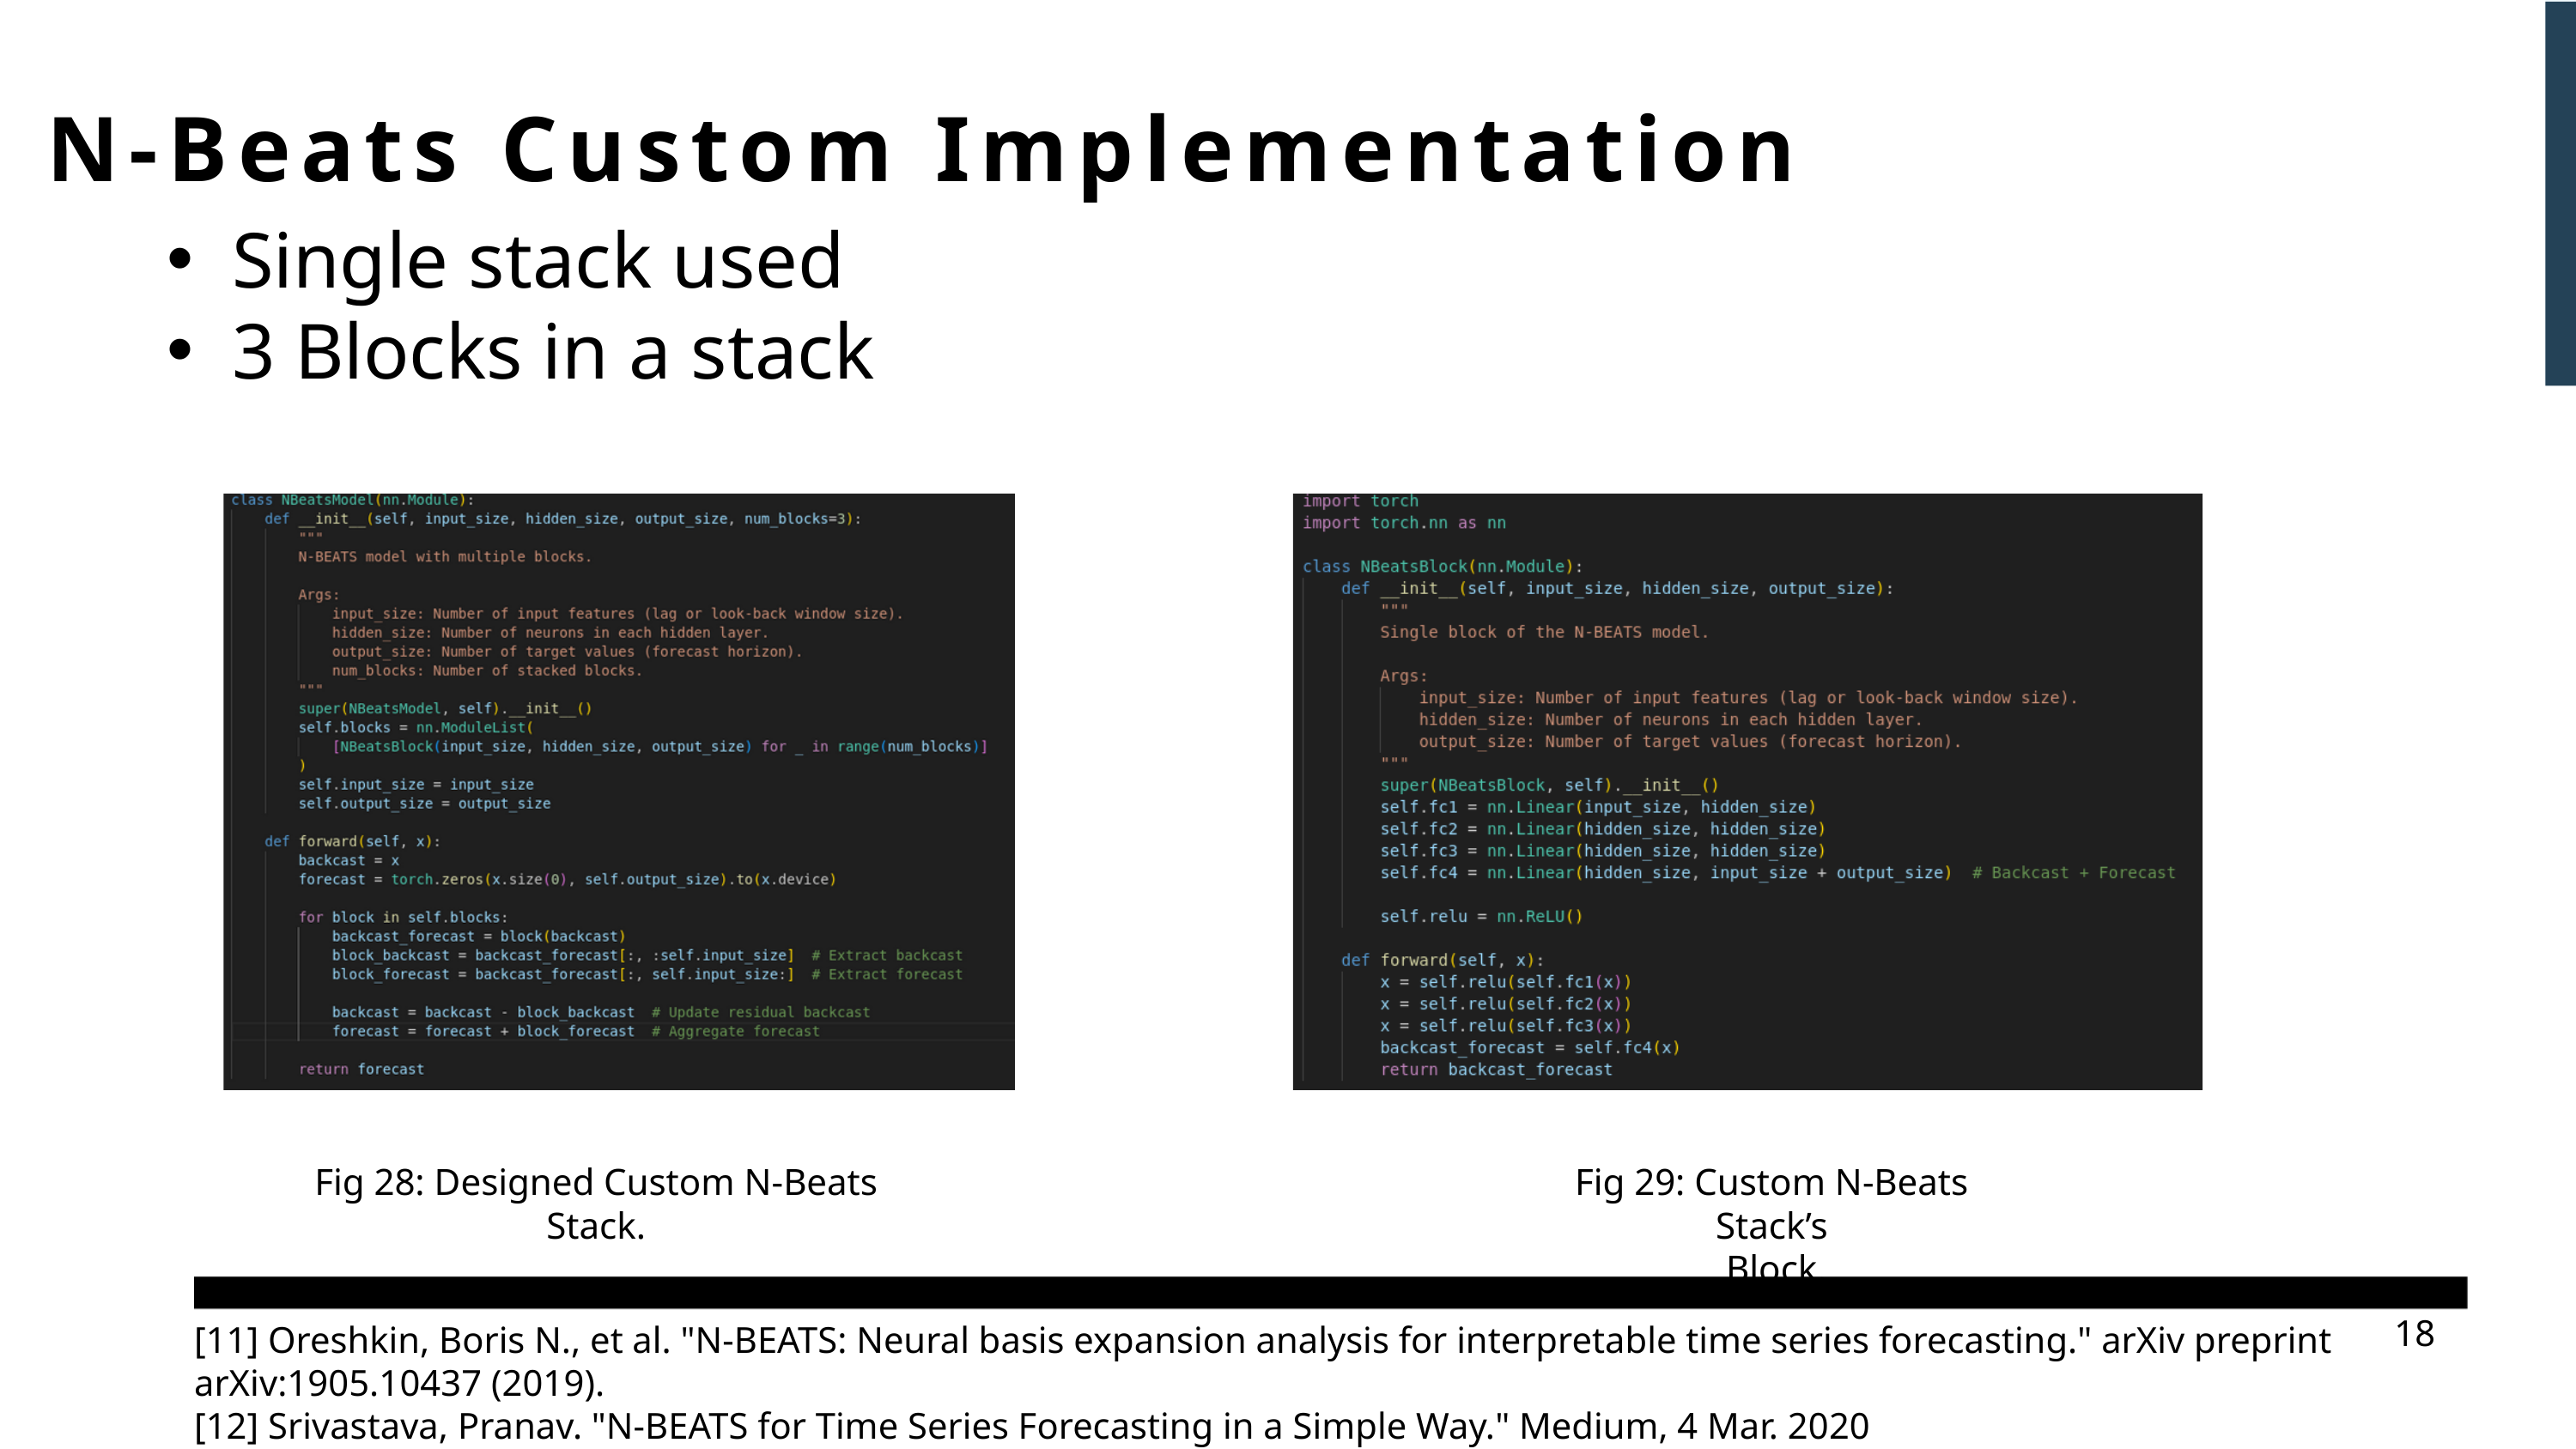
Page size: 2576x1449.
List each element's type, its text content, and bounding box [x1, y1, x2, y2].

text_box Fig 28: Designed Custom N-Beats Stack. [289, 1159, 902, 1246]
text_box [223, 494, 1016, 1091]
text_box [1292, 494, 2203, 1091]
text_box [46, 94, 2302, 231]
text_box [2545, 1, 2576, 386]
text_box [194, 1276, 2483, 1316]
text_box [2394, 1316, 2462, 1449]
text_box [11] Oreshkin, Boris N., et al. "N-BEATS: Neural basis expansion analysis for interpretable time series forecasting." arXiv preprint arXiv:1905.10437 (2019). [12] Srivastava, Pranav. "N-BEATS for Time Series Forecasting in a Simple Way." Medium, 4 Mar. 2020 [193, 1317, 2391, 1446]
text_box Single stack used 3 Blocks in a stack [102, 240, 1928, 395]
text_box Fig 29: Custom N-Beats Stack’s Block. [1521, 1159, 2022, 1290]
